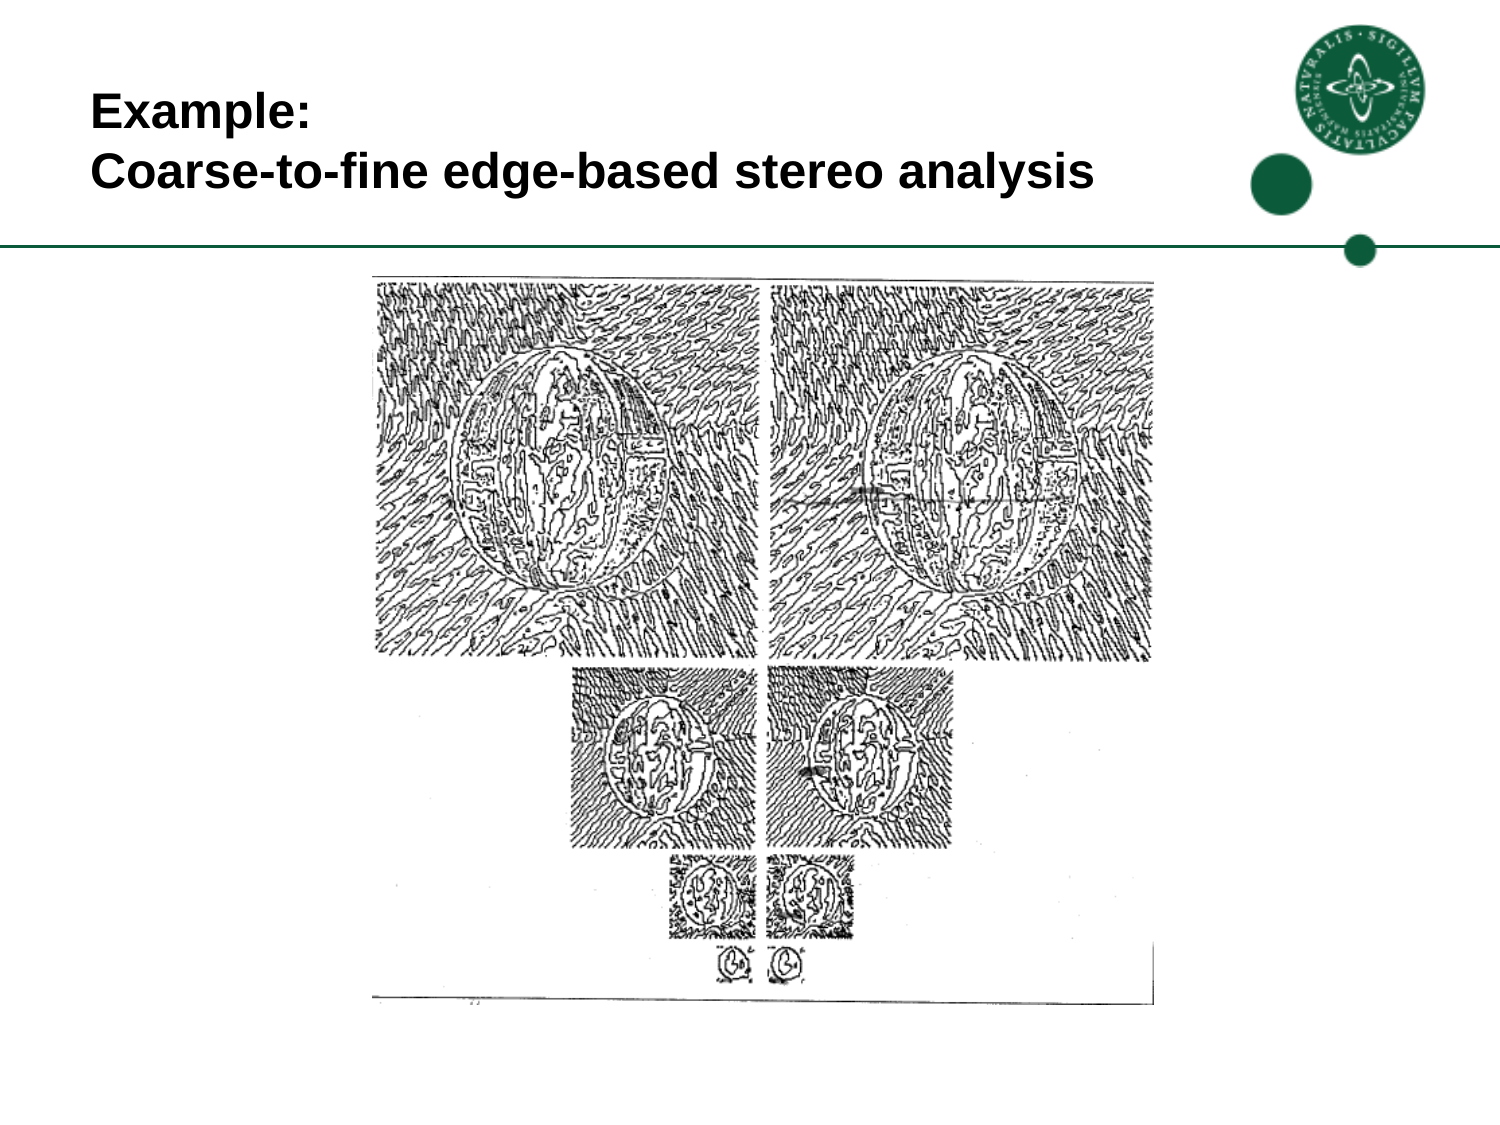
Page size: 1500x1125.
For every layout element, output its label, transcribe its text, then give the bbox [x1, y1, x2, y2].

title Example: Coarse-to-fine edge-based stereo analysis [74, 44, 1200, 233]
picture [1250, 248, 1500, 268]
picture [1250, 24, 1500, 245]
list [100, 276, 1426, 1006]
